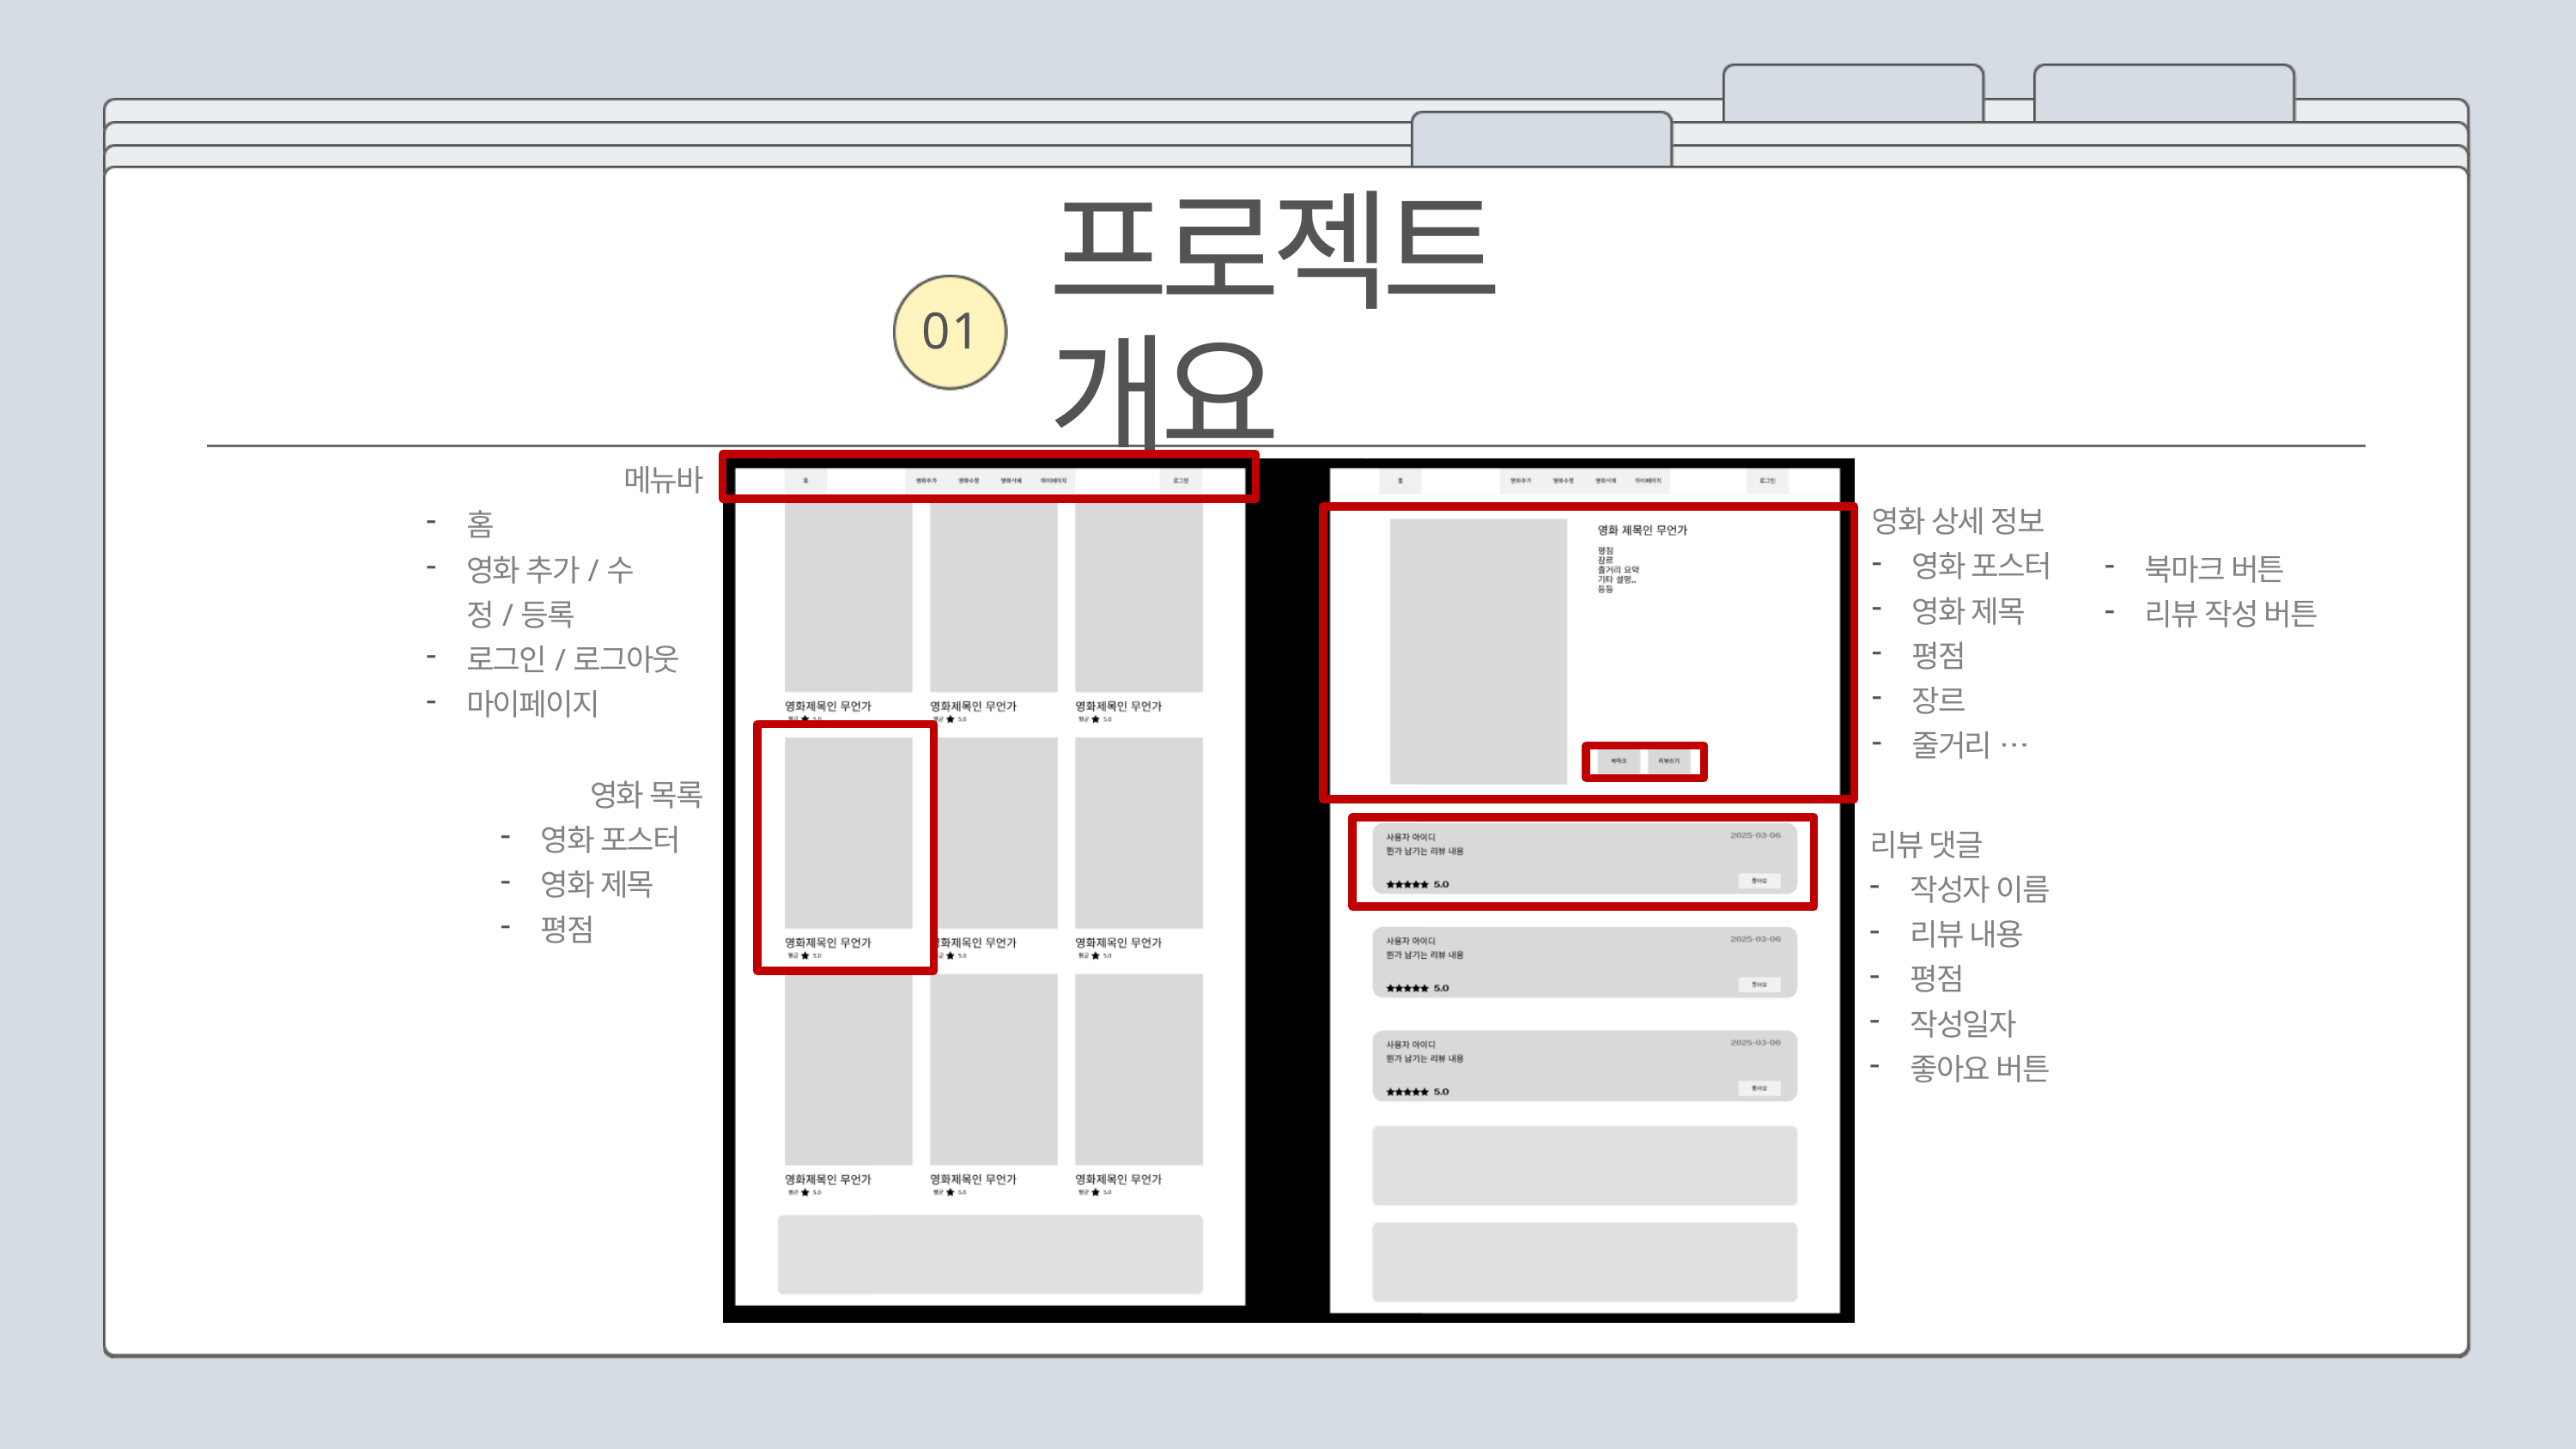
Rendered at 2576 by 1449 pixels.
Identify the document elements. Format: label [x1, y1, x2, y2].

text_box [893, 237, 1704, 419]
picture [103, 64, 2471, 1360]
